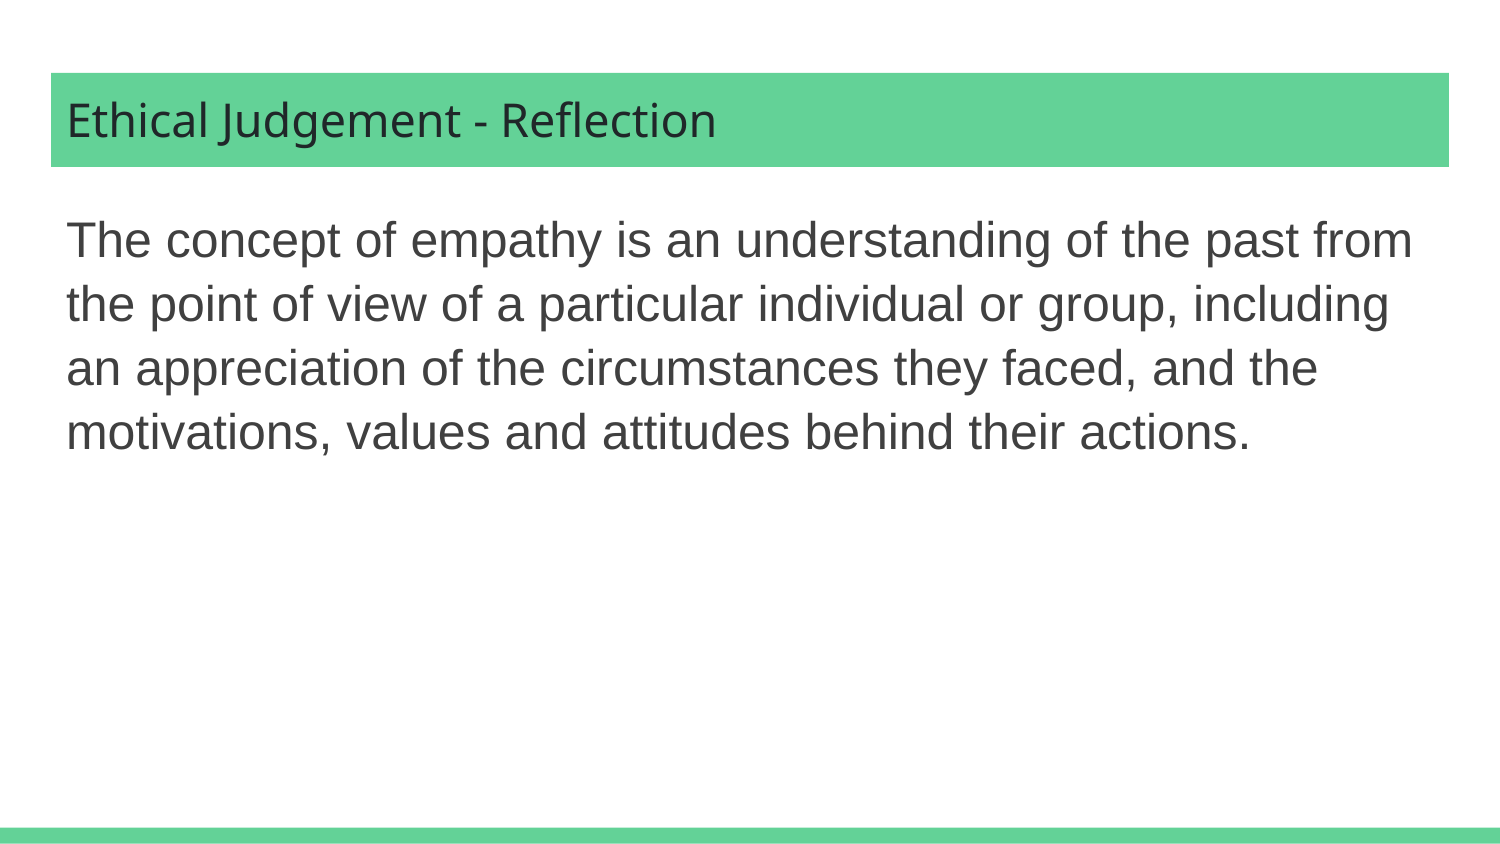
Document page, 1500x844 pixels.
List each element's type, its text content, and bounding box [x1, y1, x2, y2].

list The concept of empathy is an understanding of the past from the point of view of a particular individual or group, including an appreciation of the circumstances they faced, and the motivations, values and attitudes behind their actions. [51, 189, 1449, 750]
title Ethical Judgement - Reflection [51, 72, 1449, 167]
